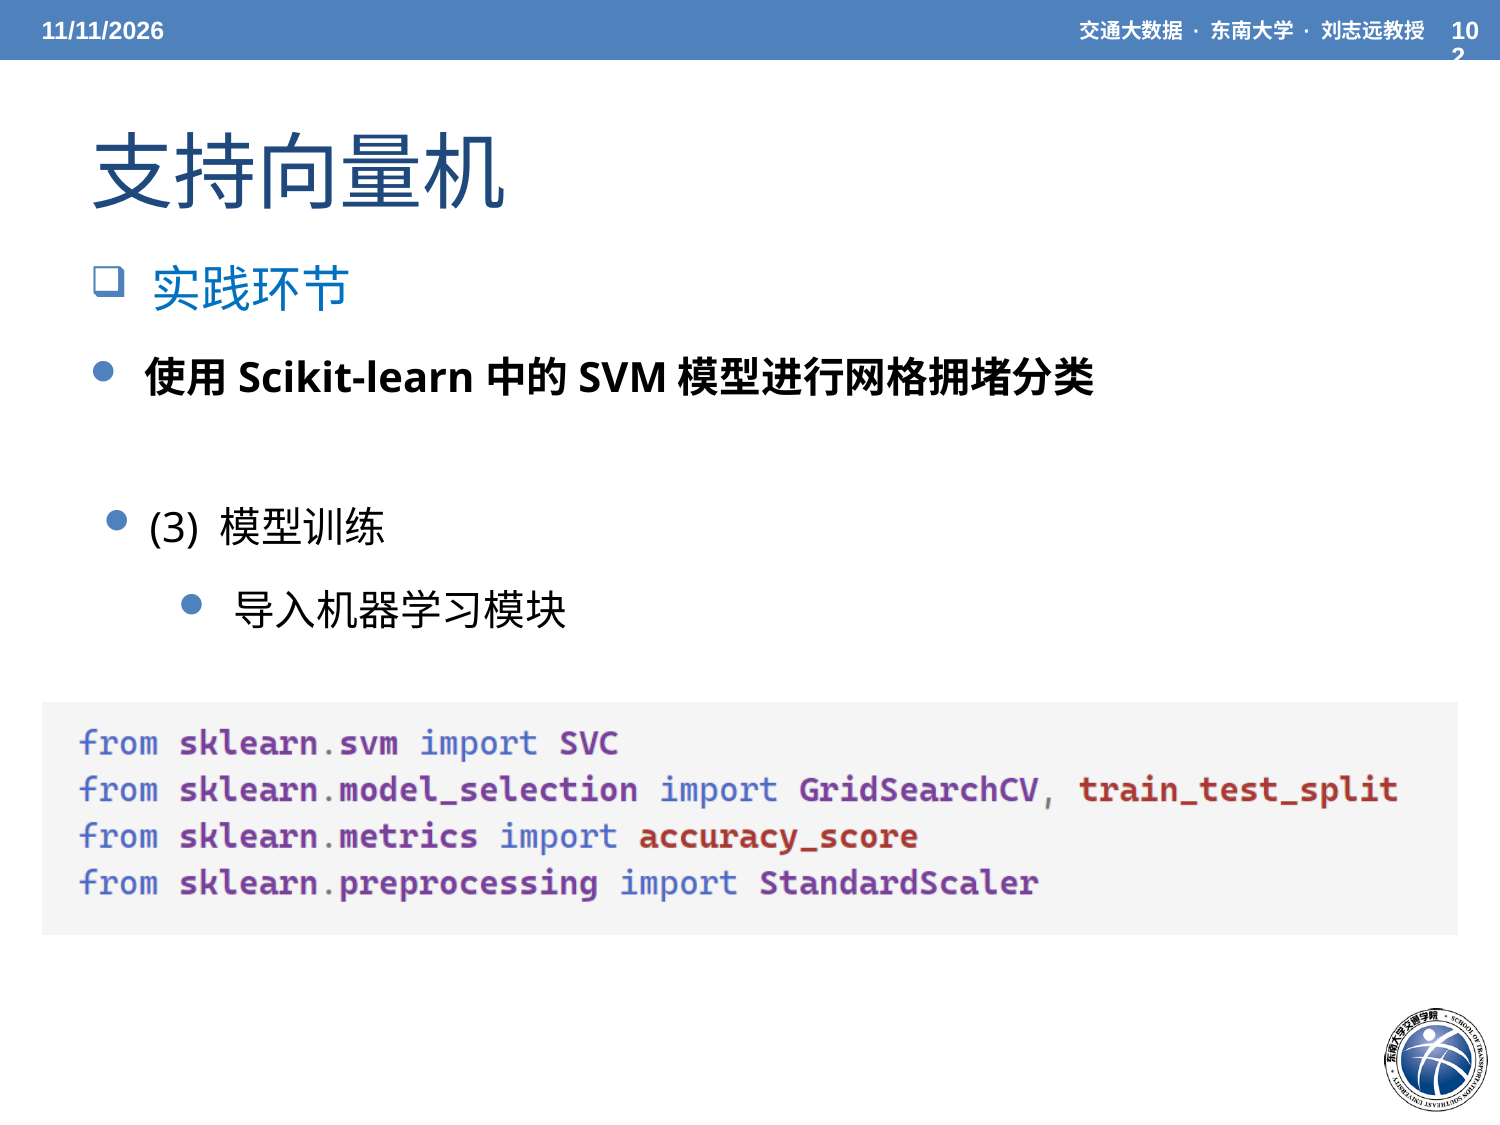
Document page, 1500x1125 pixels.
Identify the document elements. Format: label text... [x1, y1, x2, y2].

picture [1384, 1008, 1489, 1112]
text_box (3) 模型训练 导入机器学习模块 [88, 468, 1437, 642]
footer 交通大数据 · 东南大学 · 刘志远教授 [647, 2, 1441, 58]
title 支持向量机 [75, 87, 1425, 249]
slide_number 102 [1441, 2, 1500, 58]
list 实践环节 使用Scikit-learn中的SVM模型进行网格拥堵分类 [75, 249, 1425, 434]
picture [42, 702, 1458, 935]
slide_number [26, 2, 502, 58]
